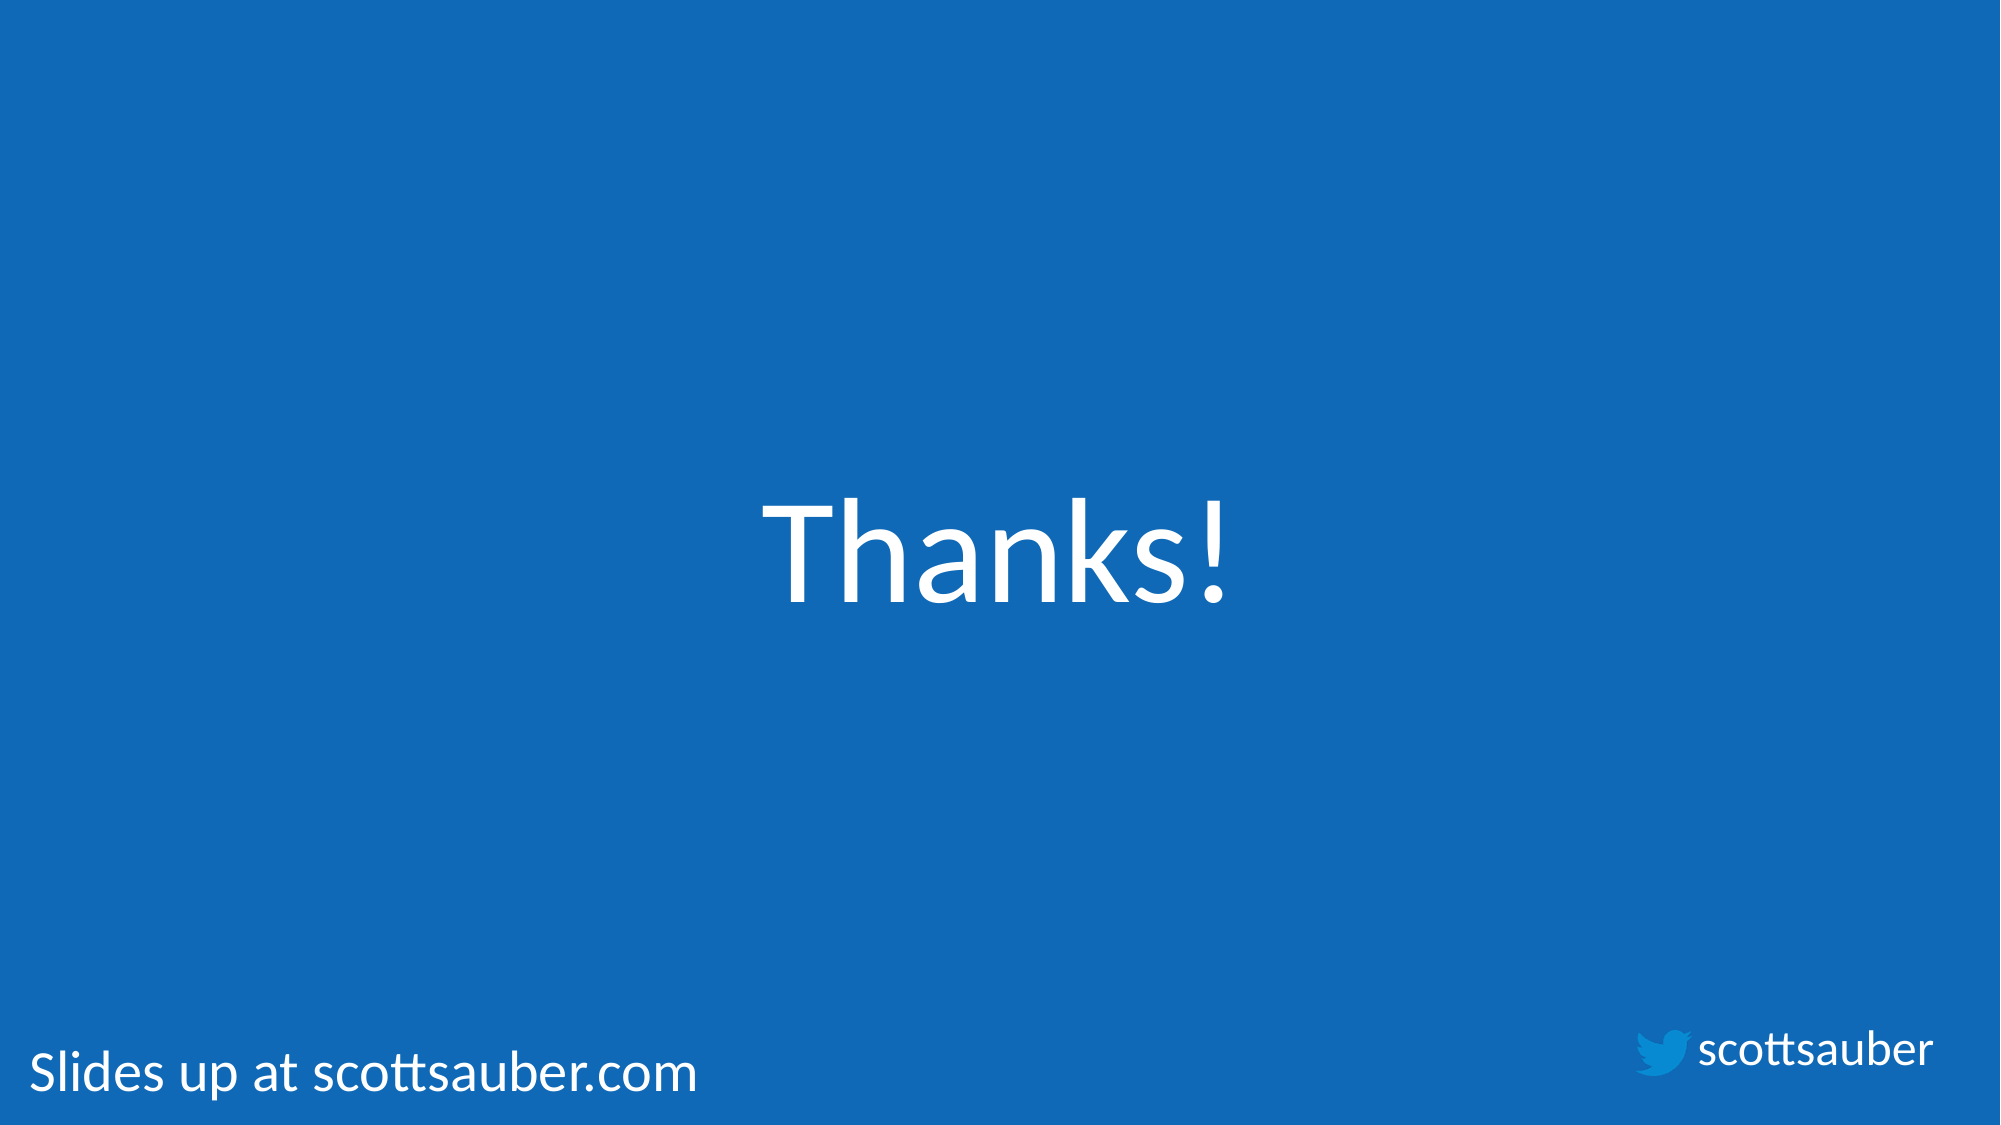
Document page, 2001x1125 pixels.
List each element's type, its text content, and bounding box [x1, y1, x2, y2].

title Thanks! [137, 59, 1863, 560]
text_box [1635, 1014, 1986, 1093]
text_box Slides up at scottsauber.com [14, 560, 2000, 1114]
